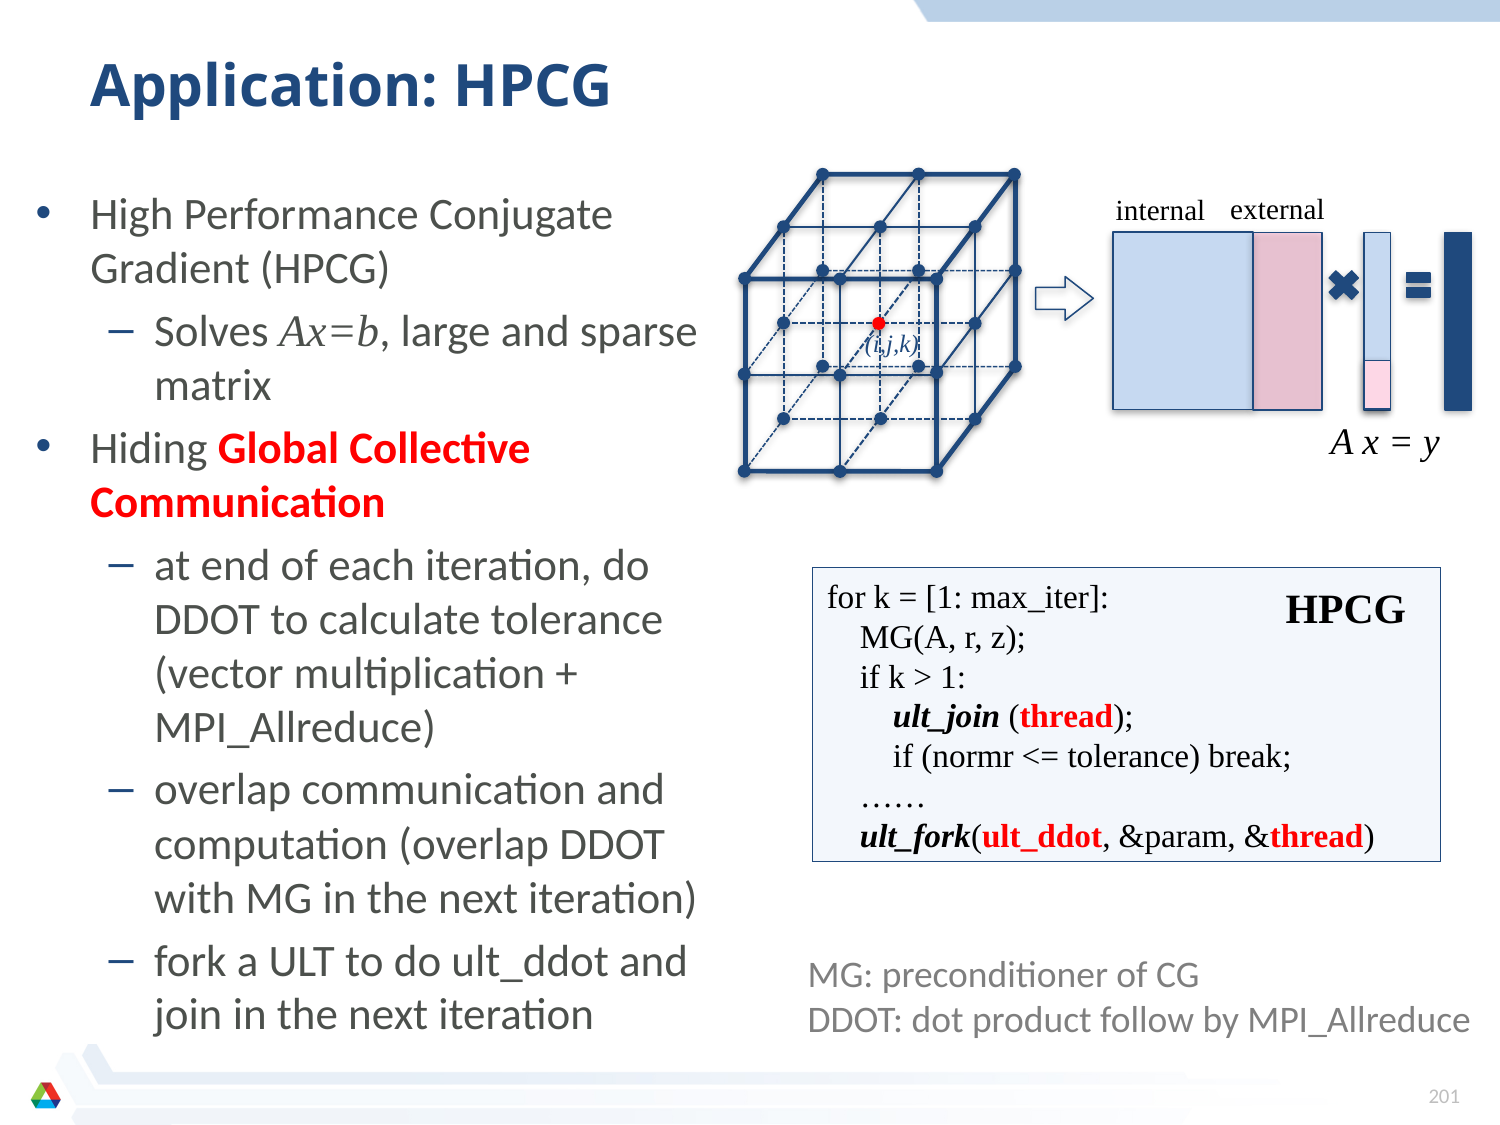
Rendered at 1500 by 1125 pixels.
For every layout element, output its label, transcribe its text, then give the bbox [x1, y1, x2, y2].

text_box [1444, 232, 1472, 411]
text_box external [1215, 183, 1340, 233]
text_box [1252, 233, 1323, 411]
list High Performance Conjugate Gradient (HPCG) Solves Ax=b, large and sparse matrix Hiding Global Collective Communication at end of each iteration, do DDOT to calculate tolerance (vector multiplication + MPI_Allreduce) overlap communication and computation (overlap DDOT with MG in the next iteration) fork a ULT to do ult_ddot and join in the next iteration [20, 176, 745, 1066]
text_box A x = y [1315, 409, 1456, 469]
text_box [738, 167, 1022, 478]
text_box [1034, 275, 1095, 321]
text_box for k = [1: max_iter]: MG(A, r, z); if k > 1: ult_join (thread); if (normr <= tolerance) break; …… ult_fork(ult_ddot, &param, &thread) [812, 567, 1441, 862]
slide_number 201 [1125, 1065, 1475, 1125]
text_box internal [1100, 184, 1221, 234]
text_box MG: preconditioner of CG DDOT: dot product follow by MPI_Allreduce [792, 942, 1487, 1048]
text_box [1363, 360, 1391, 410]
text_box HPCG [1270, 574, 1422, 639]
title Application: HPCG [75, 30, 1290, 136]
text_box [1328, 270, 1359, 300]
picture [0, 0, 1500, 22]
text_box [1112, 233, 1250, 410]
picture [0, 1039, 1500, 1125]
text_box [1406, 287, 1431, 298]
text_box [1363, 232, 1391, 360]
text_box [1406, 272, 1431, 283]
